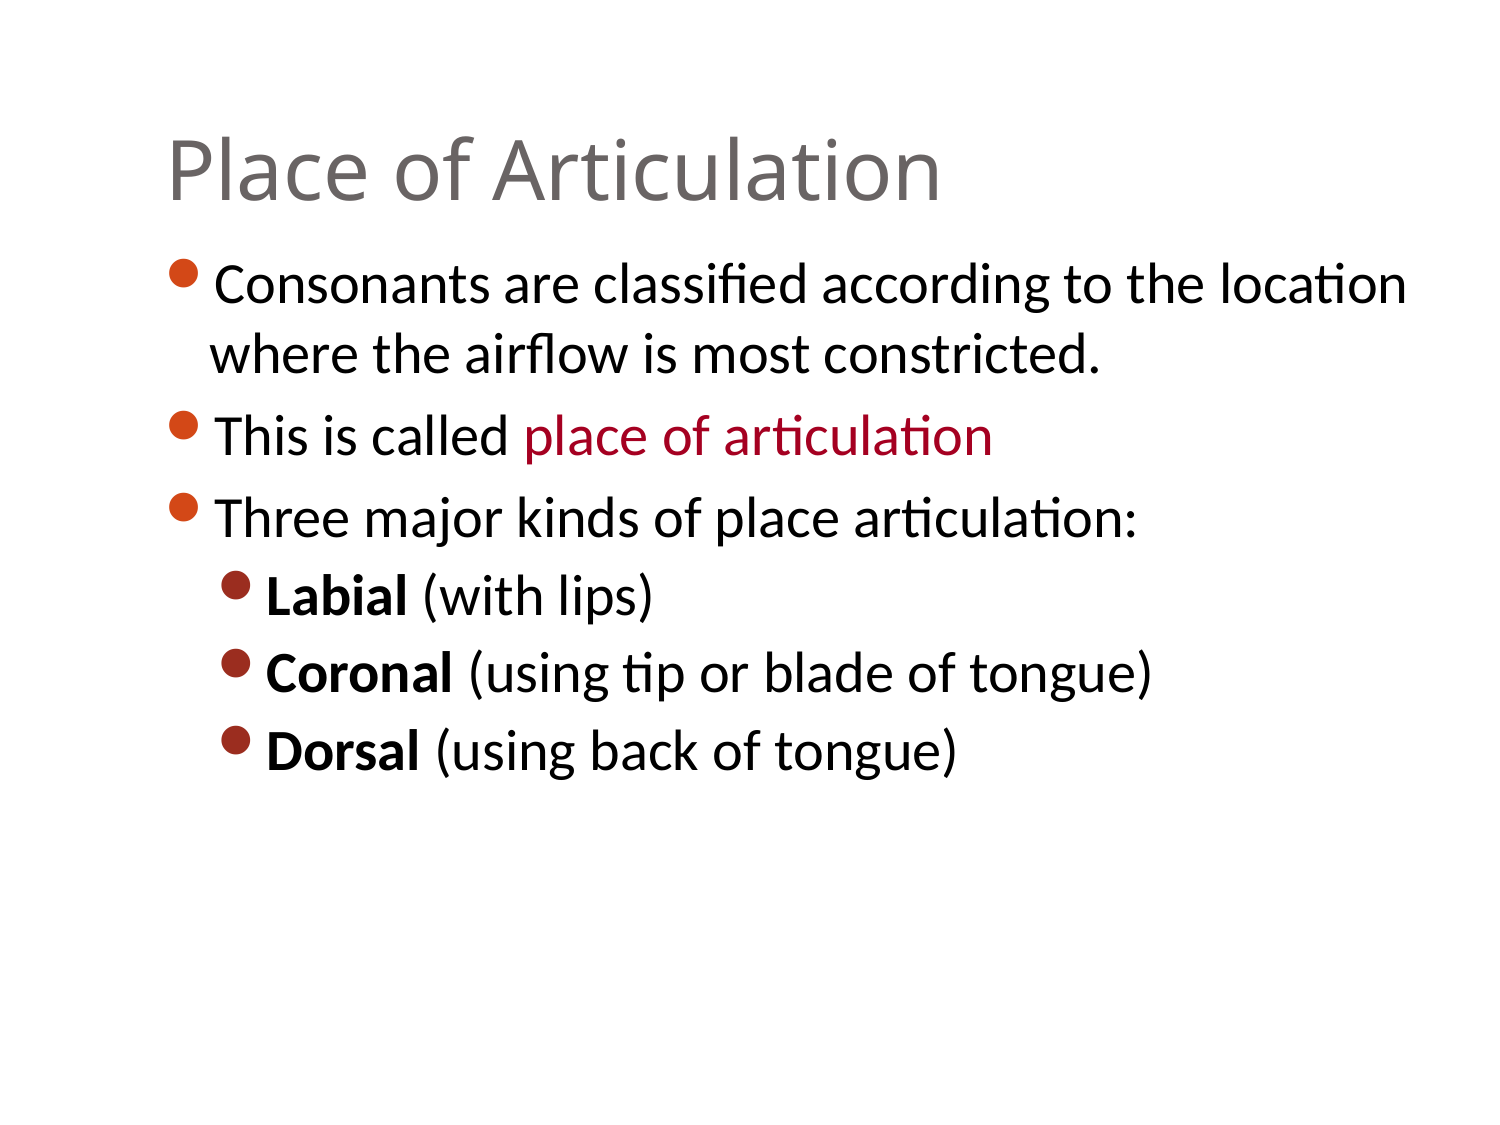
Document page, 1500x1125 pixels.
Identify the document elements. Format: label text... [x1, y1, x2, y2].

title Place of Articulation [149, 44, 1426, 233]
list Consonants are classified according to the location where the airflow is most constricted. This is called place of articulation Three major kinds of place articulation: Labial (with lips) Coronal (using tip or blade of tongue) Dorsal (using back of tongue) [149, 237, 1426, 988]
